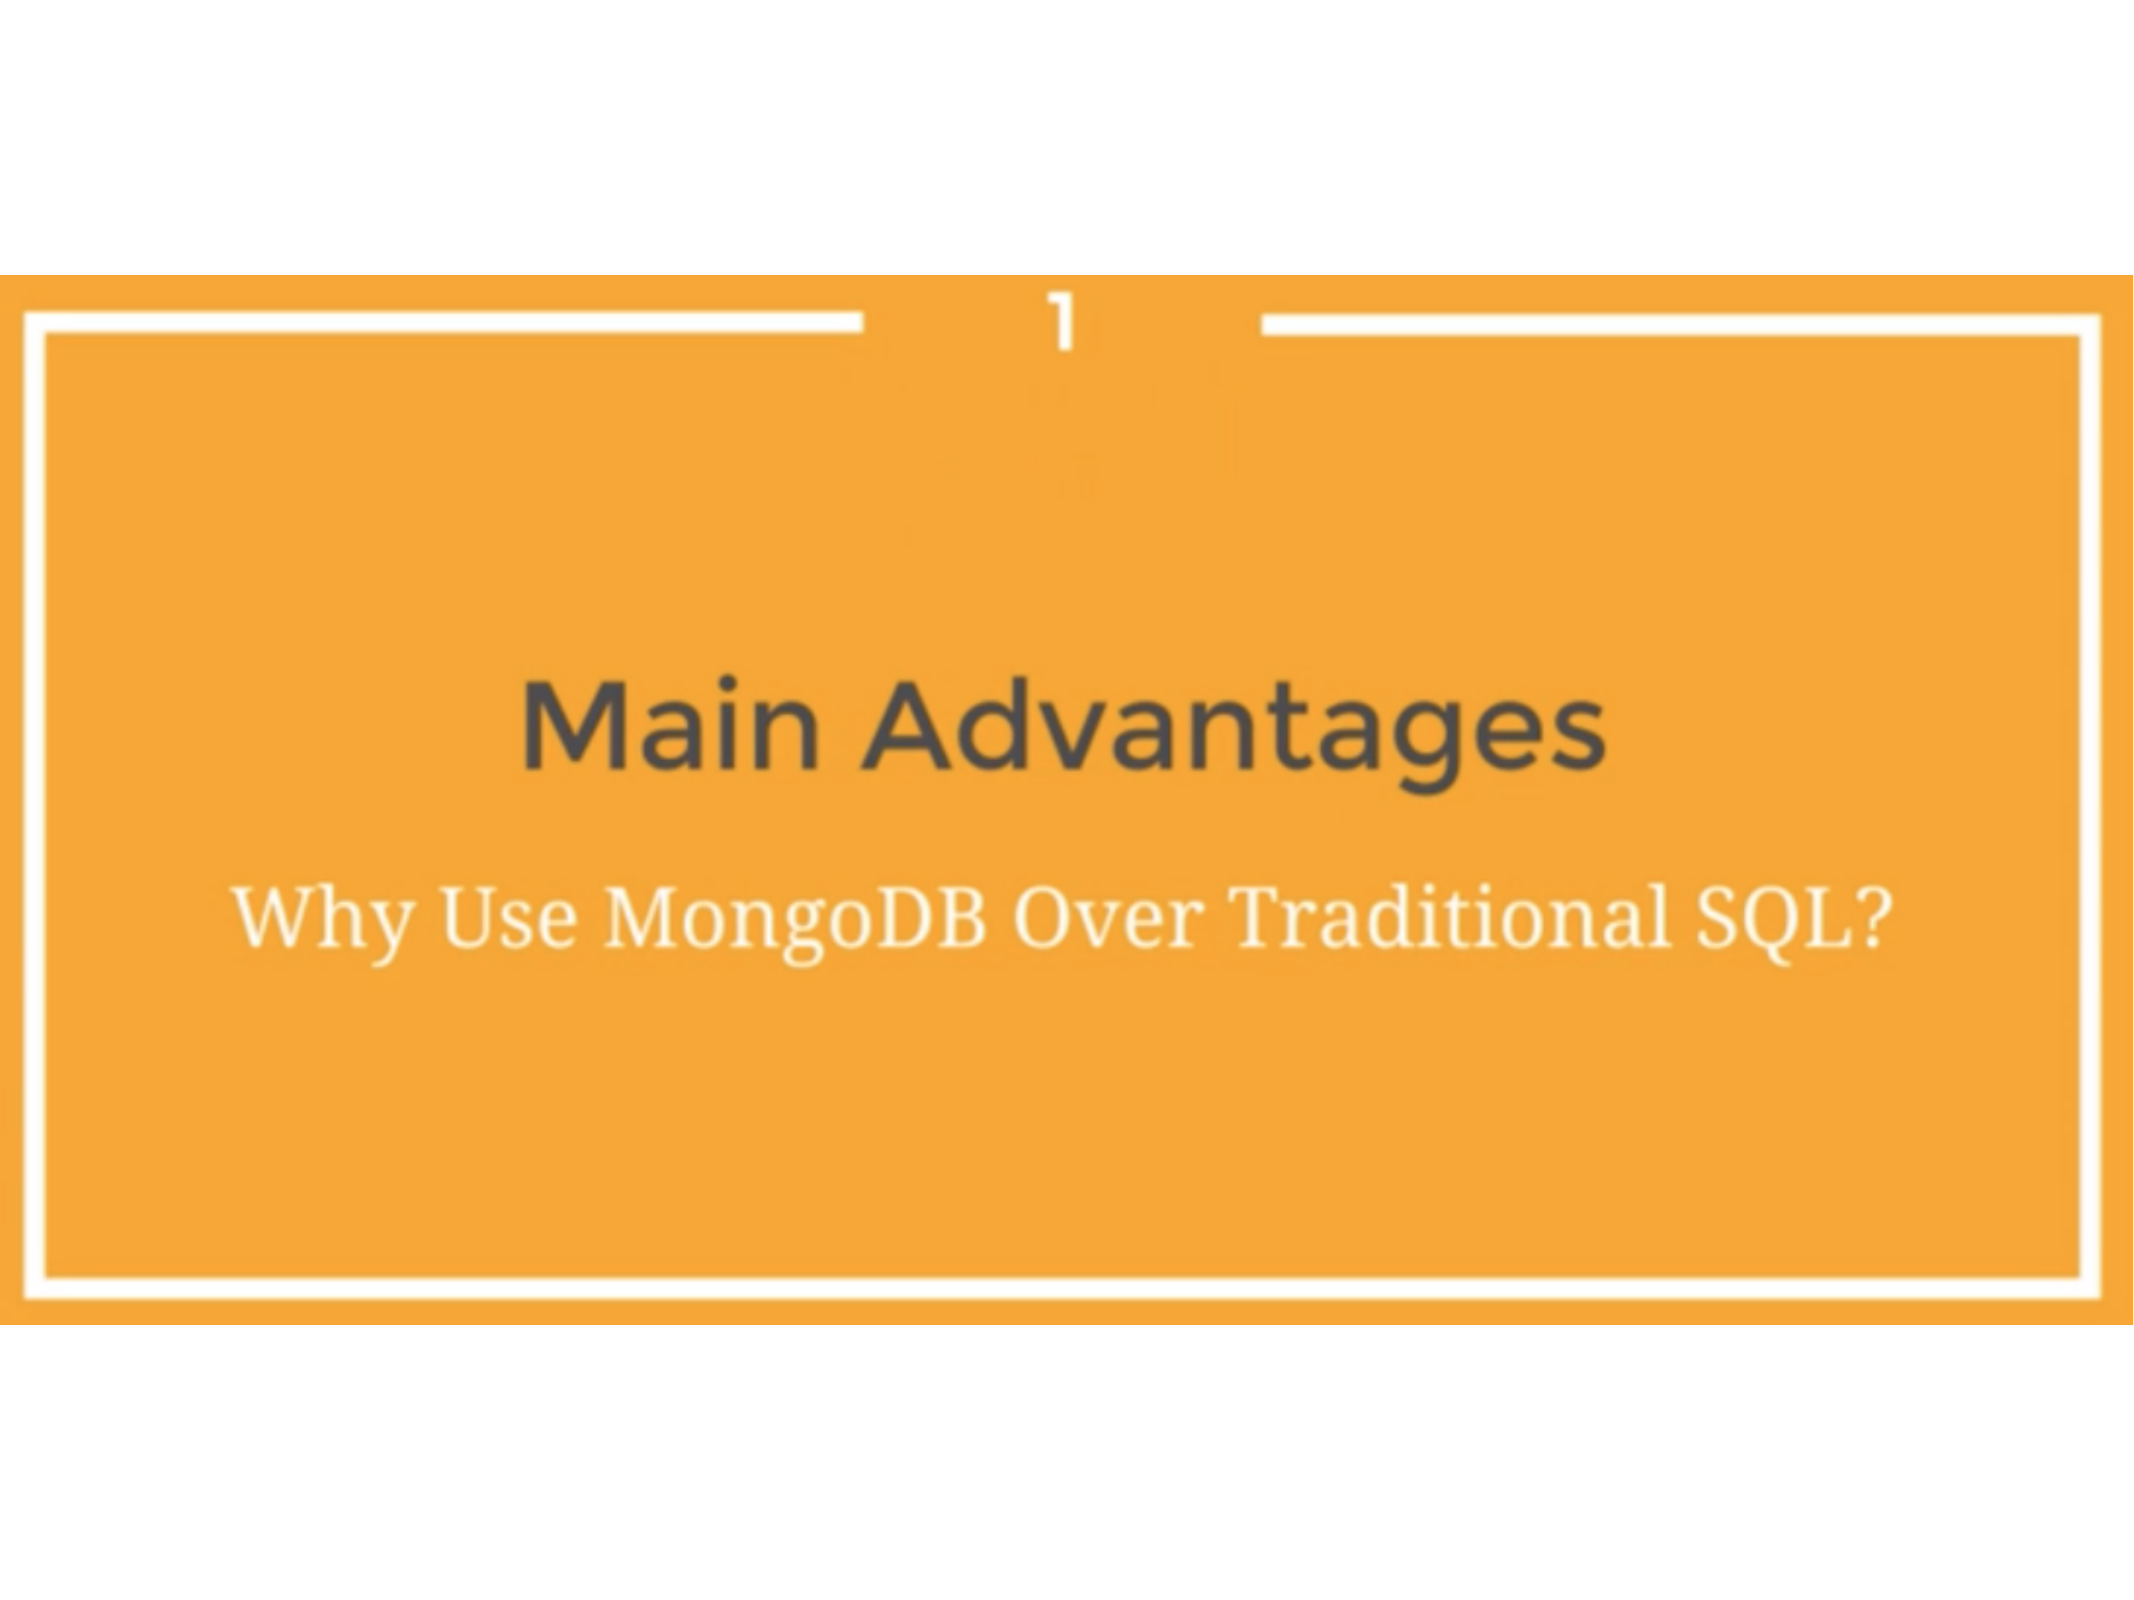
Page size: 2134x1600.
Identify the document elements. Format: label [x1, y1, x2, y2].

picture [0, 275, 2134, 1325]
